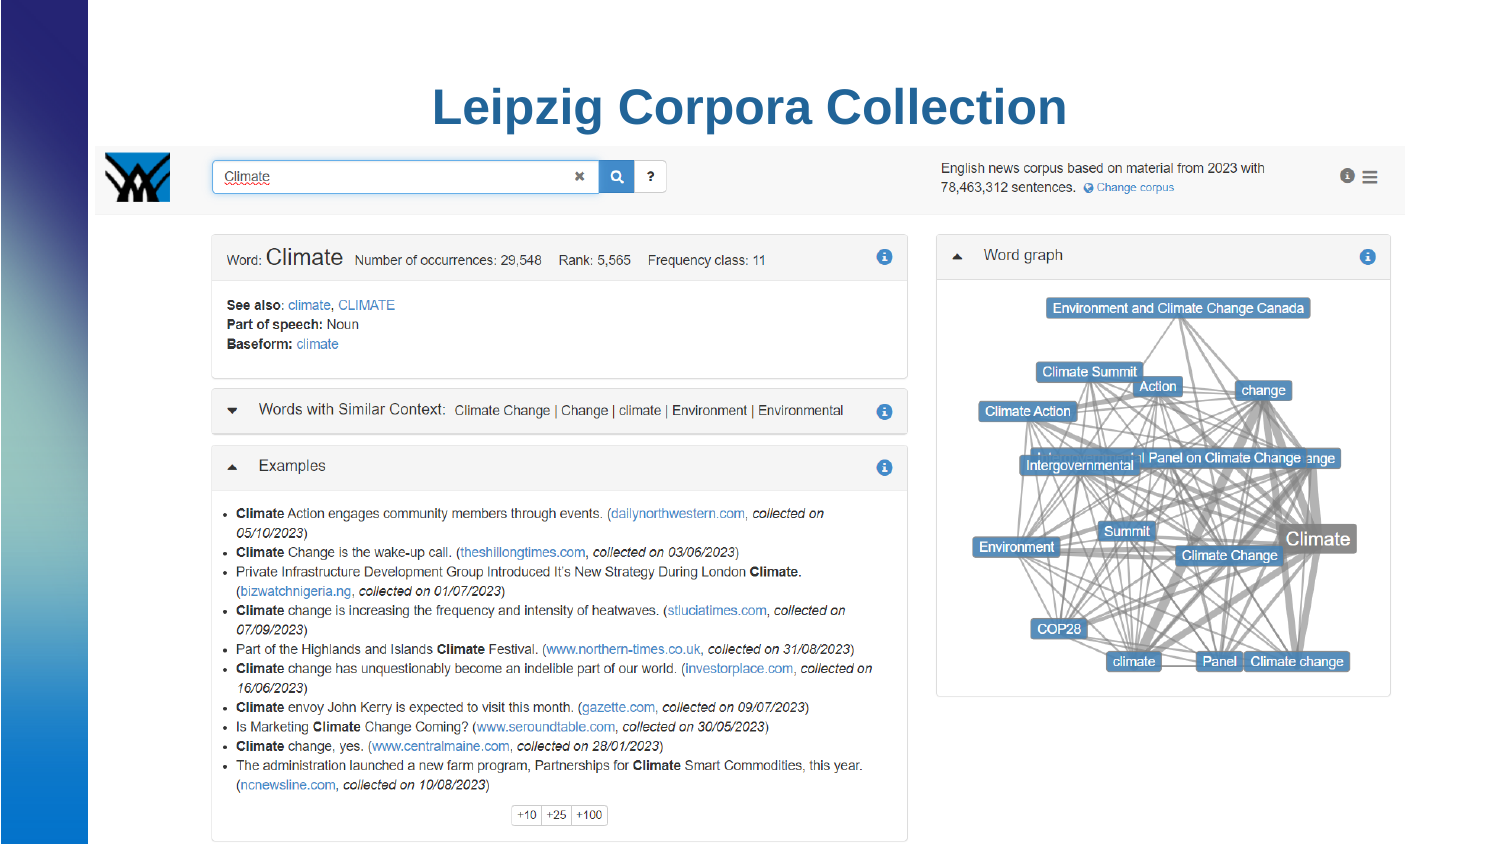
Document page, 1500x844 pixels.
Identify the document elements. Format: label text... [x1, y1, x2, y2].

title Leipzig Corpora Collection [282, 51, 1218, 144]
picture [95, 145, 1405, 844]
picture [1, 0, 89, 844]
